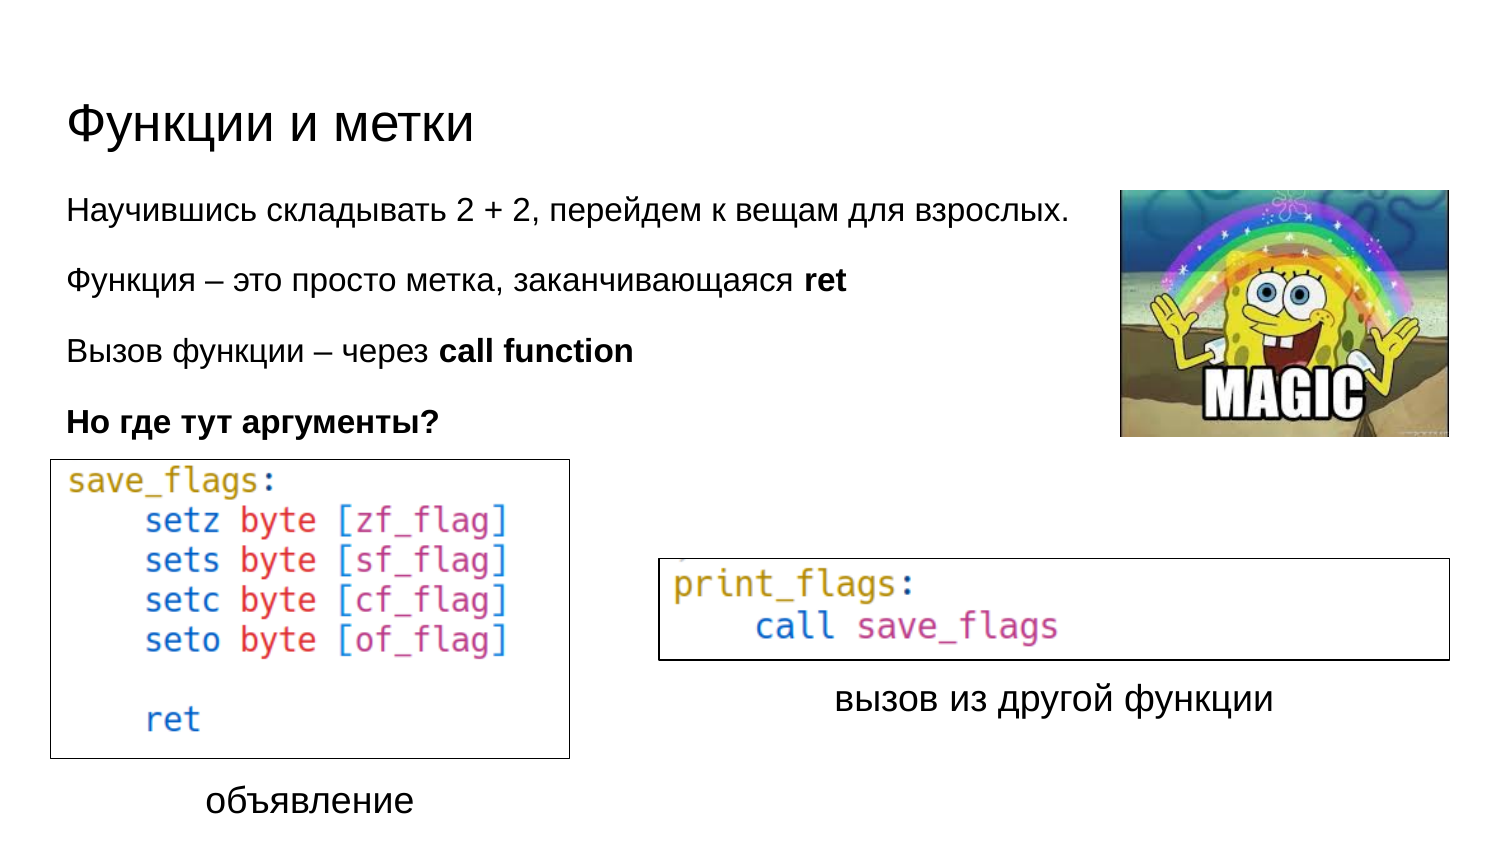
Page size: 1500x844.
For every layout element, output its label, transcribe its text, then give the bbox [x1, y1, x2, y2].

picture [1120, 190, 1450, 437]
picture [50, 460, 570, 759]
picture [659, 558, 1450, 660]
text_box объявление [50, 765, 569, 828]
list Научившись складывать 2 + 2, перейдем к вещам для взрослых. Функция – это просто метка, заканчивающаяся ret Вызов функции – через call function Но где тут аргументы? [51, 166, 1449, 461]
text_box вызов из другой функции [659, 667, 1449, 726]
title Функции и метки [51, 72, 1449, 166]
